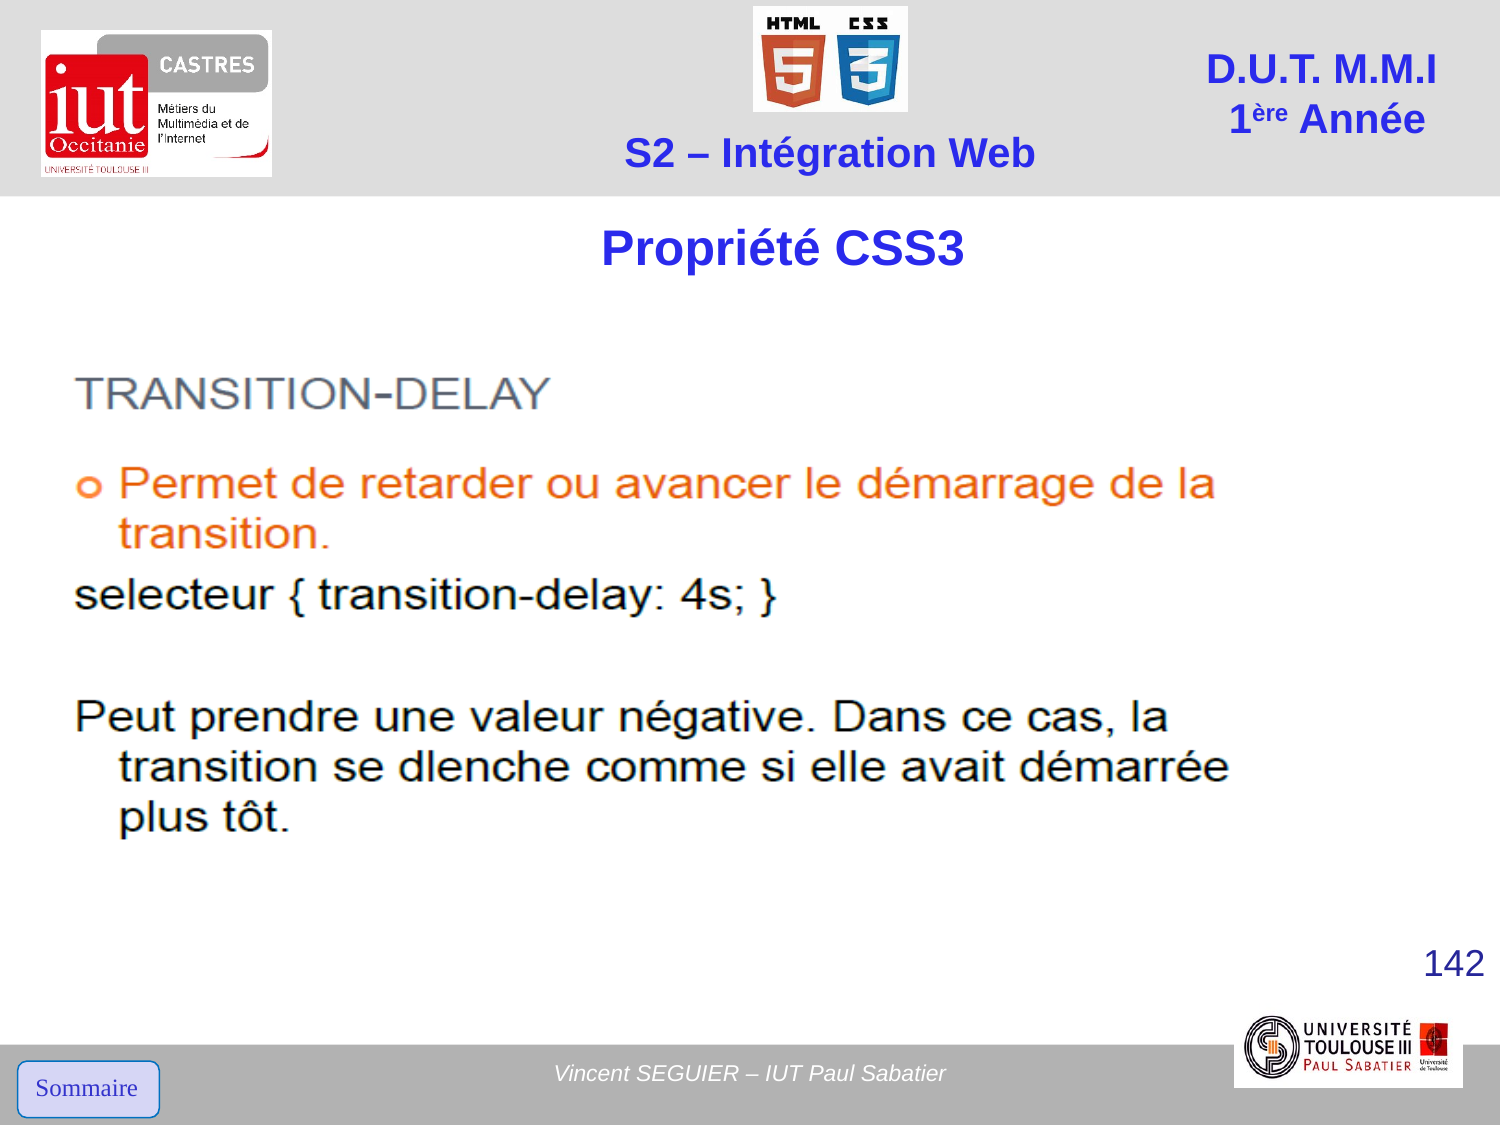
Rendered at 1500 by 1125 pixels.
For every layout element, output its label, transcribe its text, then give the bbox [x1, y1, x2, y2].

text_box 142 [1316, 884, 1500, 1039]
text_box Propriété CSS3 [586, 208, 981, 283]
picture [1234, 1003, 1463, 1088]
picture [753, 6, 908, 112]
picture [41, 339, 1329, 885]
text_box Vincent SEGUIER – IUT Paul Sabatier [512, 1042, 988, 1103]
picture [41, 30, 272, 177]
